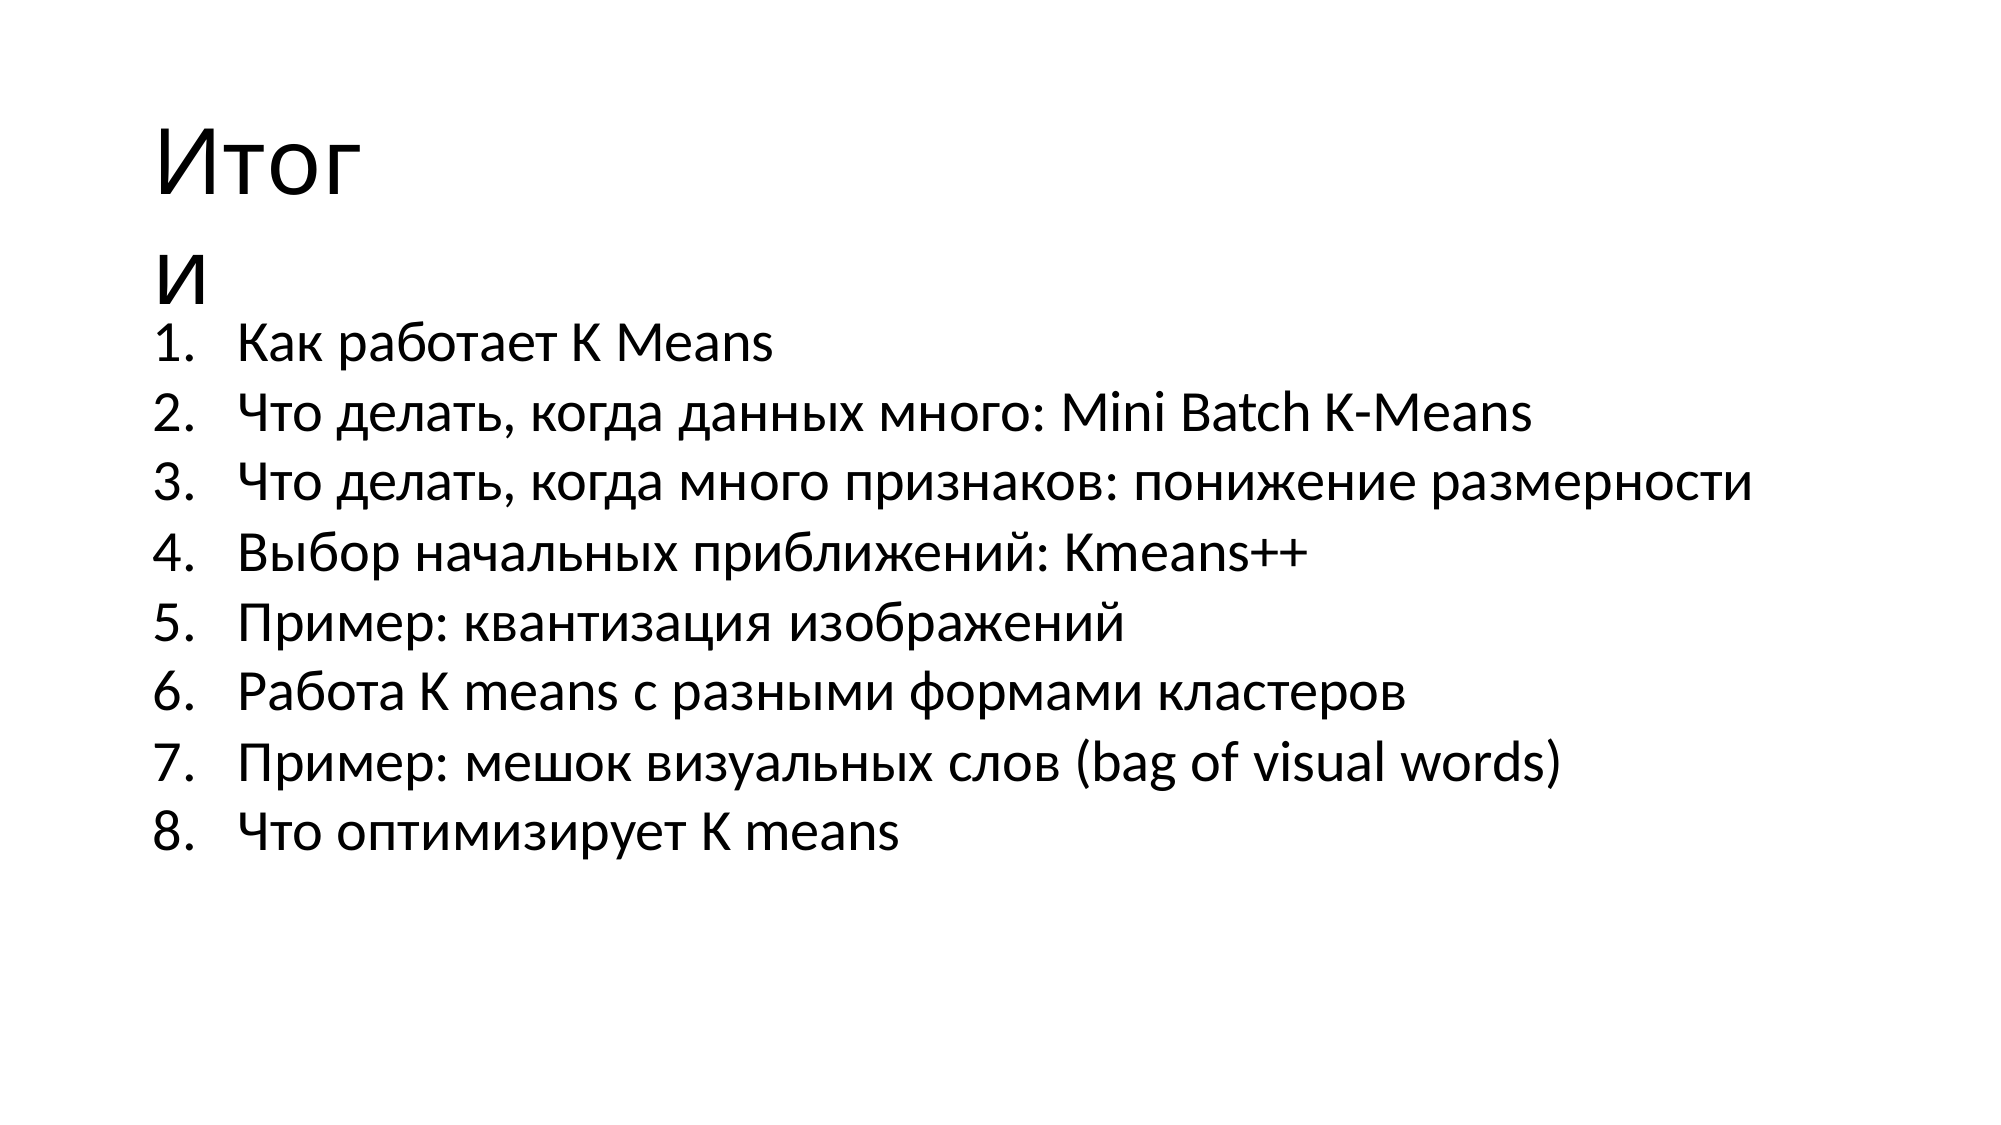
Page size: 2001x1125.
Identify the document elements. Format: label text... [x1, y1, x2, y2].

text_box Как работает K Means Что делать, когда данных много: Mini Batch K-Means Что делать, когда много признаков: понижение размерности Выбор начальных приближений: Kmeans++ Пример: квантизация изображений Работа K means с разными формами кластеров Пример: мешок визуальных слов (bag of visual words) Что оптимизирует K means [150, 300, 1760, 862]
title Итоги [150, 100, 377, 300]
